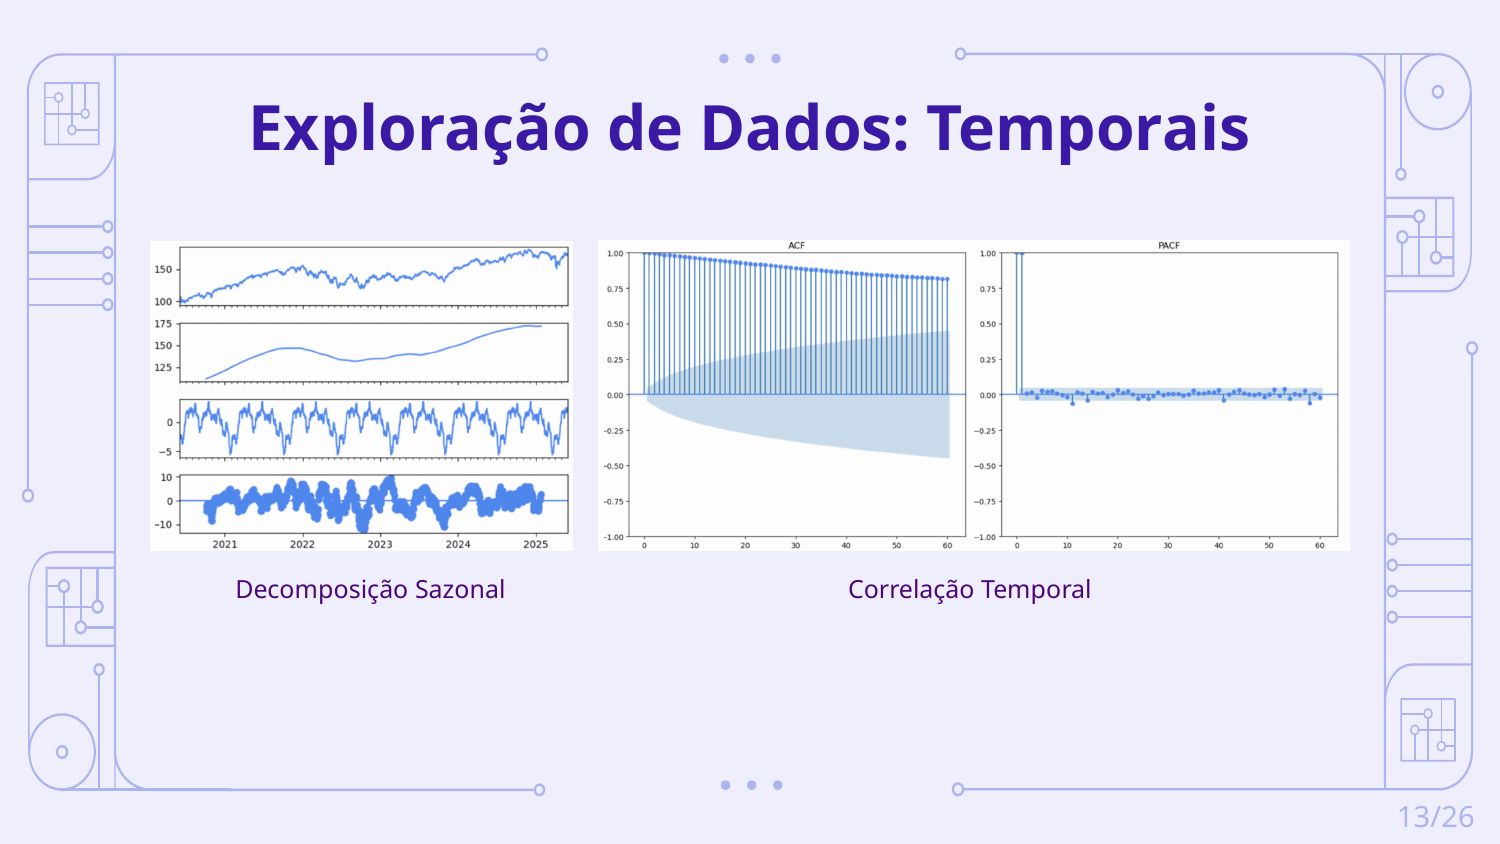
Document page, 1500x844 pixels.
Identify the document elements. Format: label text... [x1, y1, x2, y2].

text_box Decomposição Sazonal [195, 560, 528, 626]
text_box Correlação Temporal [808, 560, 1141, 626]
picture [149, 241, 574, 552]
text_box 13/26 [1381, 782, 1500, 844]
picture [598, 240, 1350, 552]
title Exploração de Dados: Temporais [118, 72, 1382, 167]
